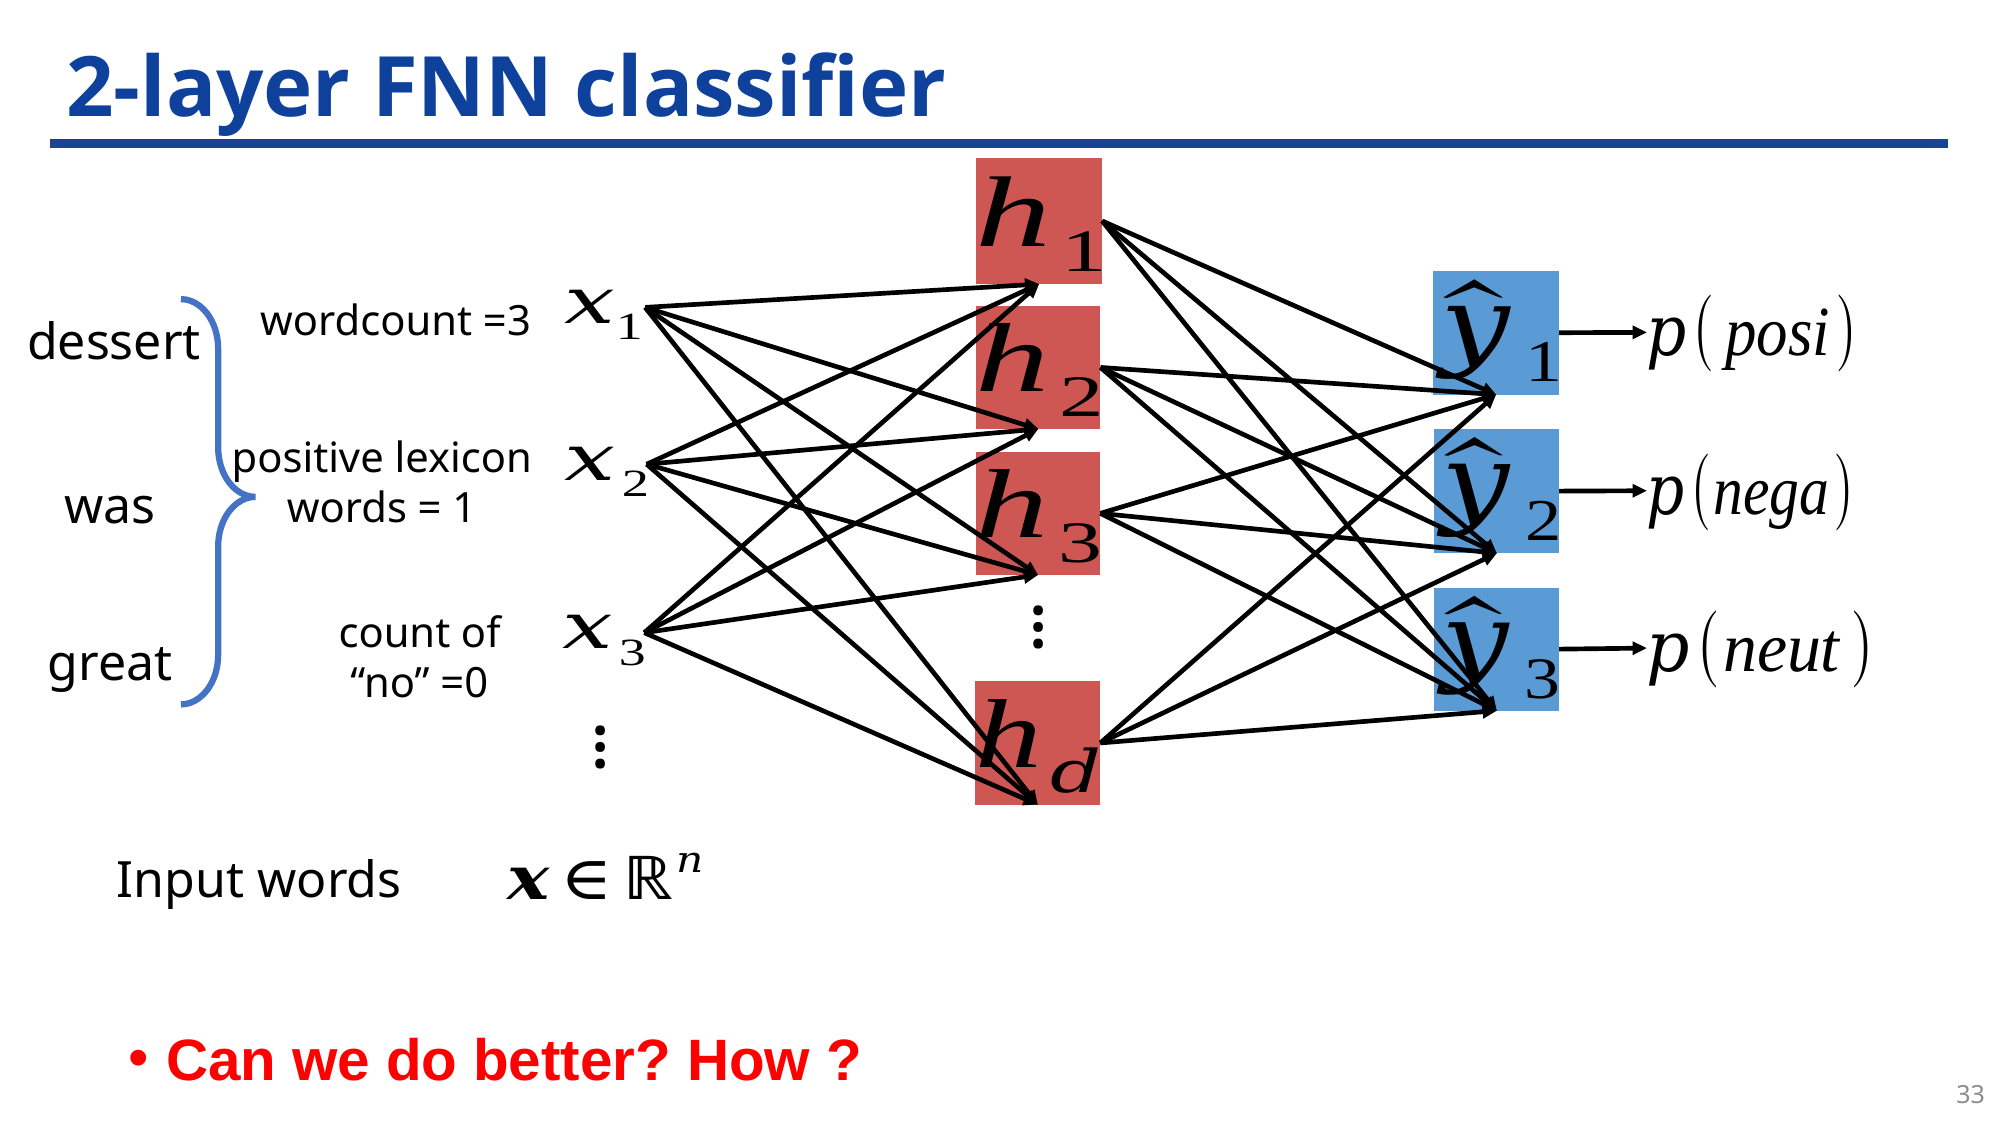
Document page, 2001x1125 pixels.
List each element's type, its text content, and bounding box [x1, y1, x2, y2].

text_box wordcount =3 [213, 286, 578, 352]
text_box great [33, 623, 180, 699]
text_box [1102, 220, 1435, 367]
list Can we do better? How ? [114, 1015, 1478, 1116]
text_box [1100, 332, 1433, 491]
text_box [644, 513, 976, 633]
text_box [644, 632, 975, 743]
text_box … [1015, 588, 1100, 668]
slide_number 33 [1899, 1065, 2000, 1125]
text_box was [49, 466, 171, 542]
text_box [644, 367, 976, 513]
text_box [1100, 491, 1435, 649]
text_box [644, 221, 976, 367]
text_box … [577, 707, 663, 787]
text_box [1100, 649, 1435, 743]
text_box dessert [12, 301, 180, 377]
text_box dessert [195, 301, 213, 320]
text_box [180, 298, 220, 705]
text_box Input words [101, 839, 417, 915]
title 2-layer FNN classifier [51, 39, 1947, 140]
text_box count of “no” =0 [311, 598, 528, 714]
text_box positive lexicon words = 1 [206, 423, 557, 539]
